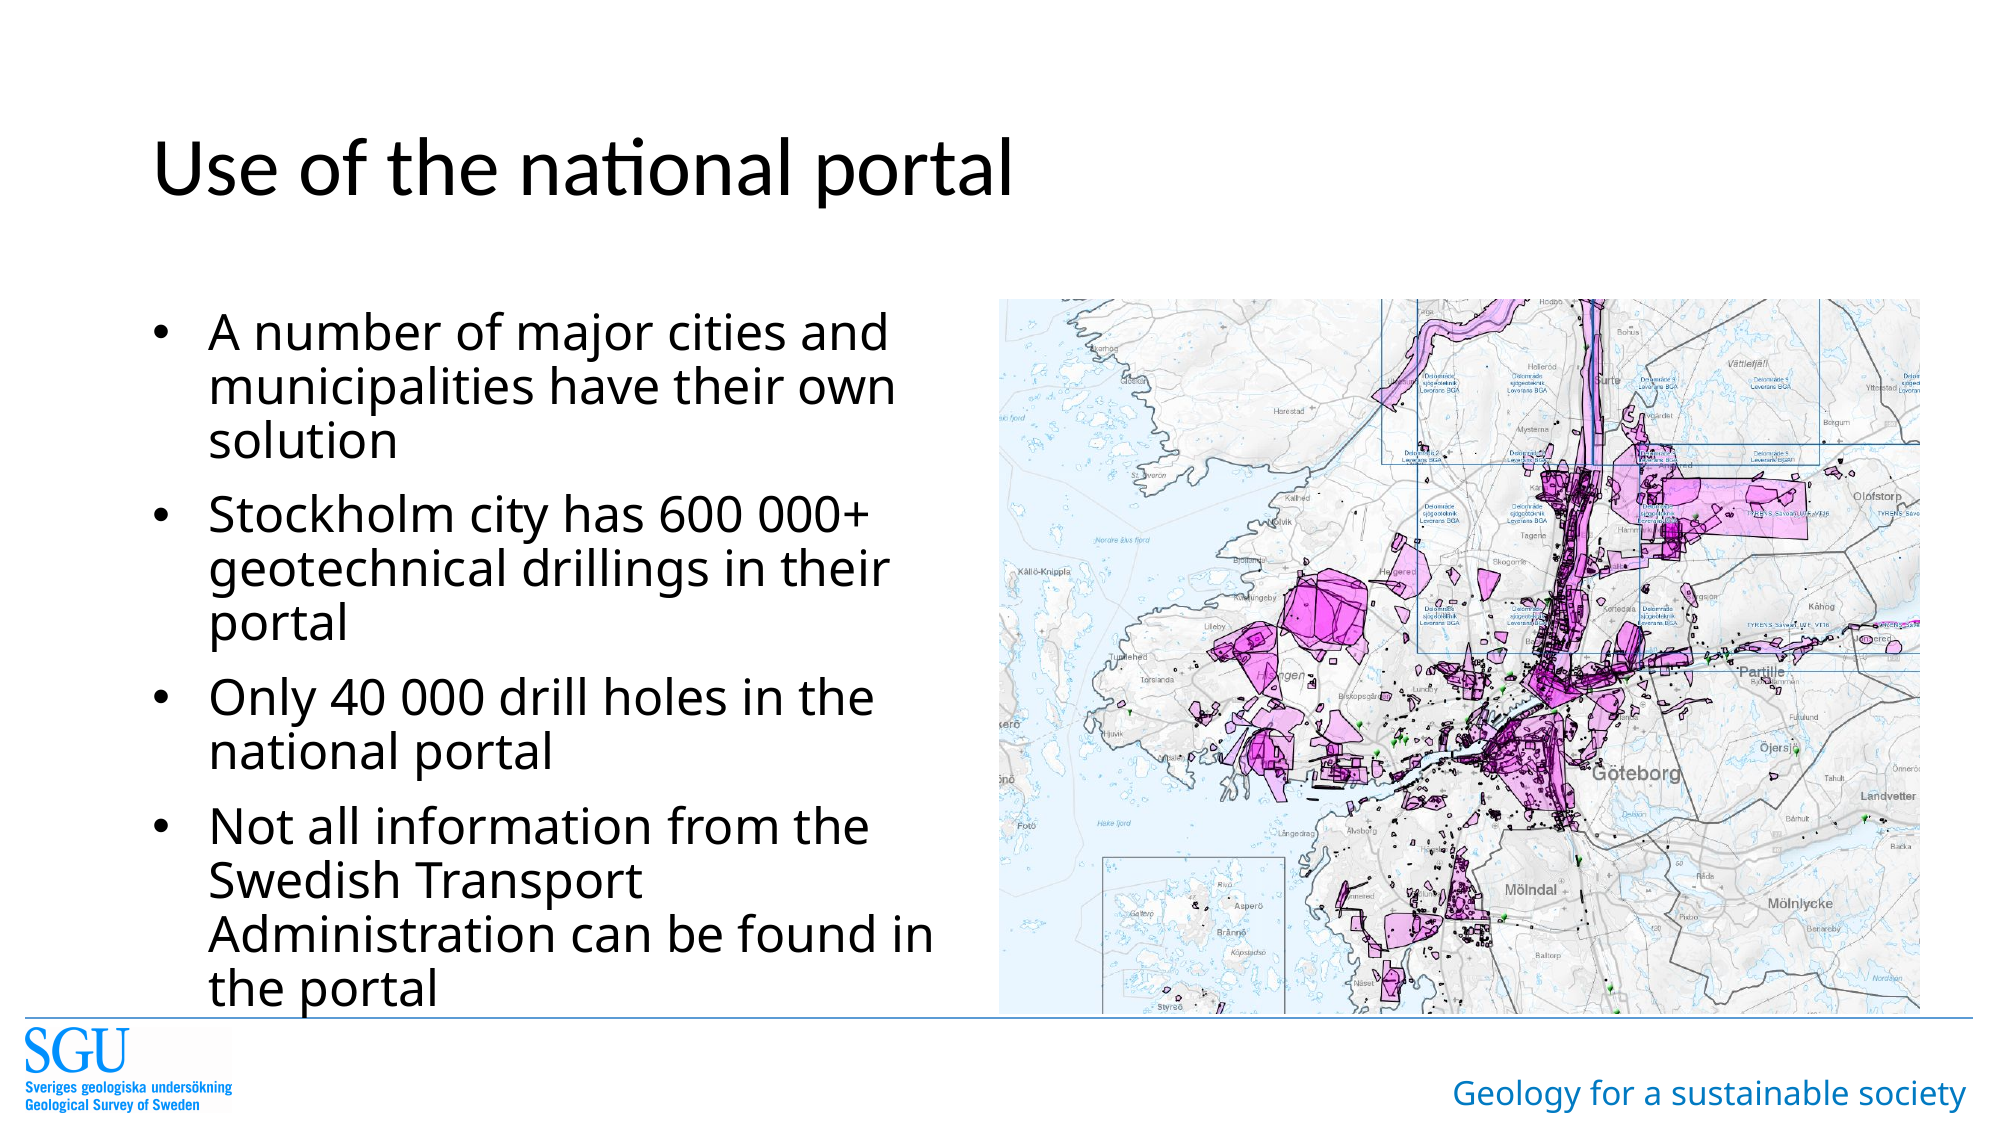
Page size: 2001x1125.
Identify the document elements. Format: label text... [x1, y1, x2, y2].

picture [25, 1027, 232, 1113]
picture [999, 299, 1920, 1014]
title Use of the national portal [137, 59, 1863, 278]
list A number of major cities and municipalities have their own solution Stockholm city has 600 000+ geotechnical drillings in their portal Only 40 000 drill holes in the national portal Not all information from the Swedish Transport Administration can be found in the portal [137, 299, 979, 1014]
